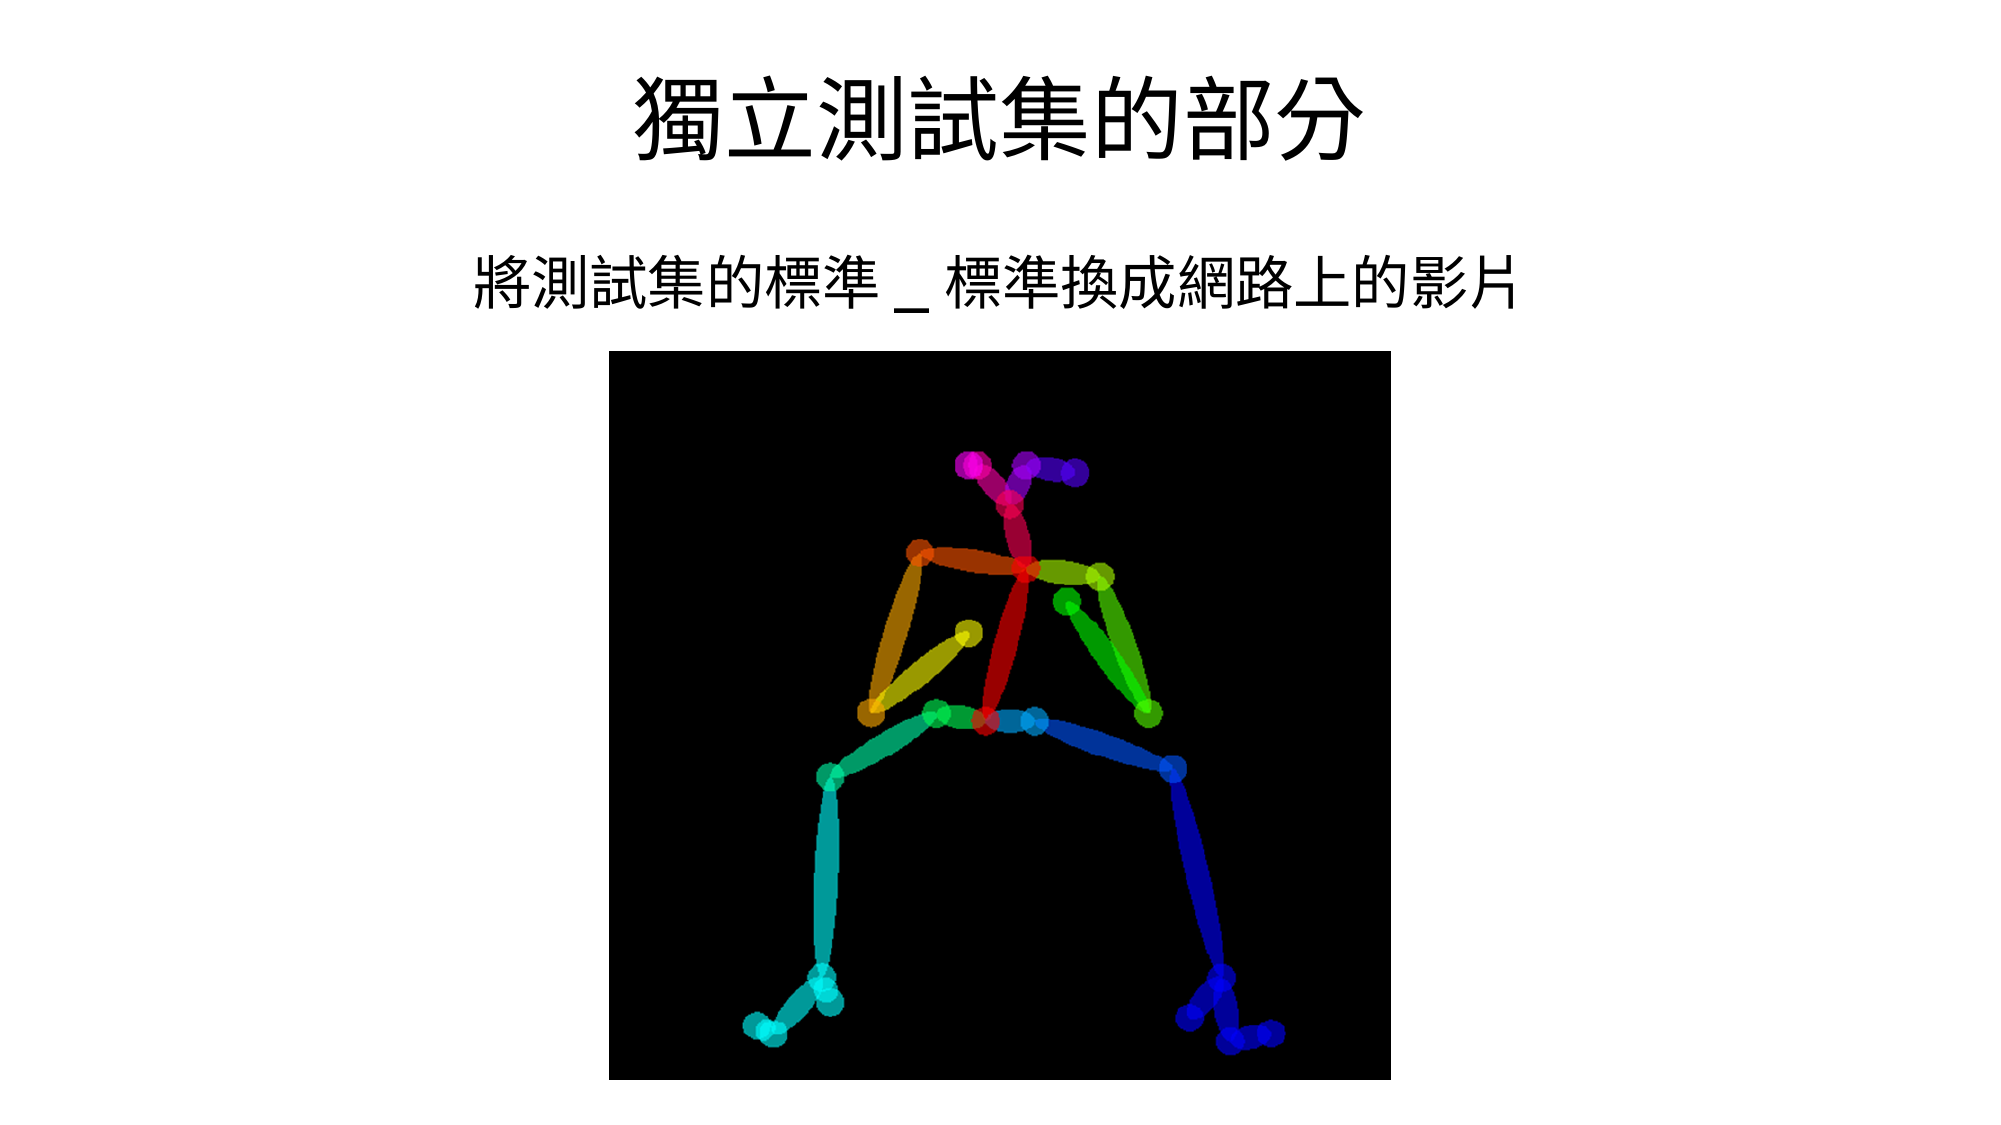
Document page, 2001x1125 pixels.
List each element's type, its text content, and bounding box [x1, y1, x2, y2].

title 獨立測試集的部分 [137, 15, 1863, 233]
list 將測試集的標準_標準換成網路上的影片 [137, 246, 1863, 961]
picture [609, 351, 1391, 1080]
